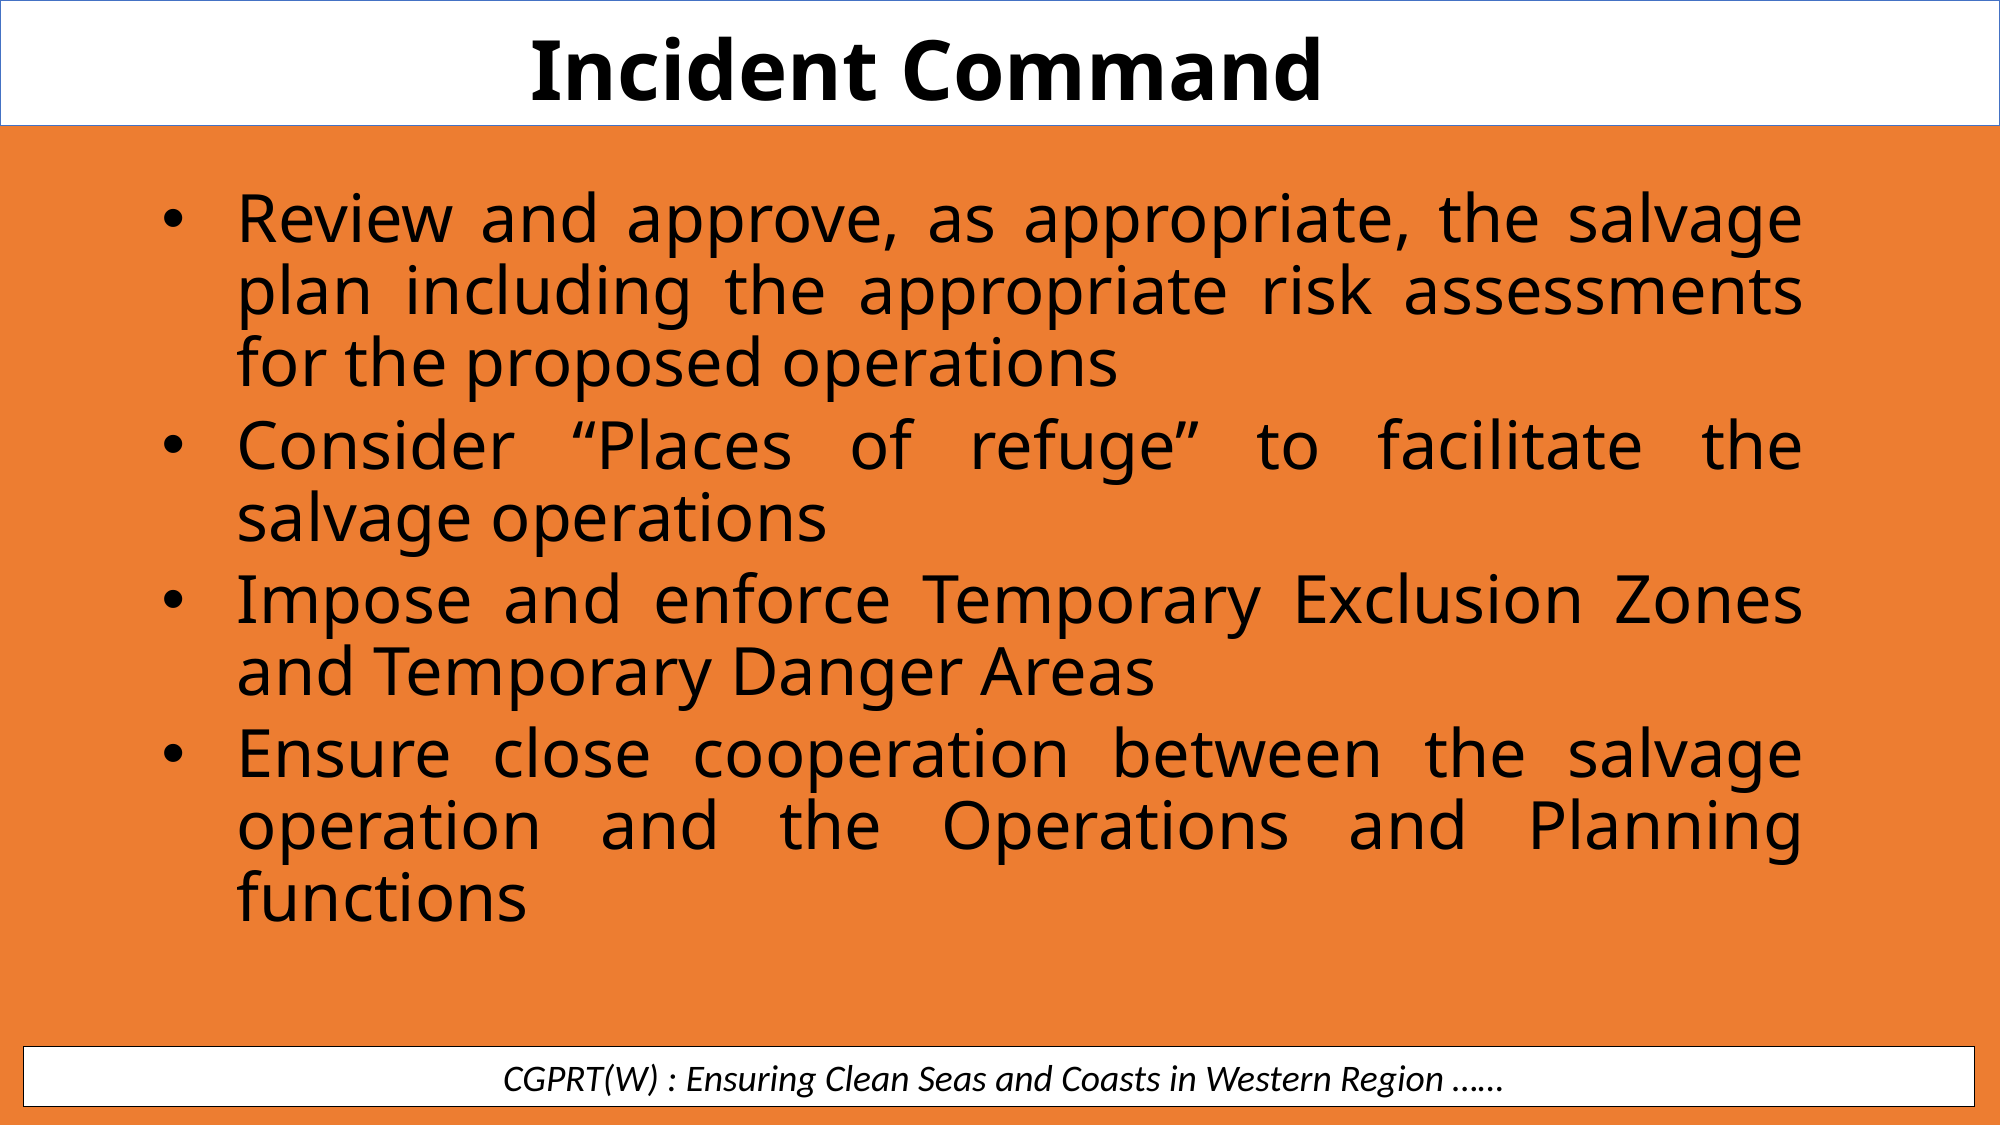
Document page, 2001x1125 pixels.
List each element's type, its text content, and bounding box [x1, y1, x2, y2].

text_box CGPRT(W) : Ensuring Clean Seas and Coasts in Western Region …… [23, 1046, 1975, 1107]
text_box Incident Command [253, 21, 1604, 114]
text_box Review and approve, as appropriate, the salvage plan including the appropriate risk assessments for the proposed operations Consider “Places of refuge” to facilitate the salvage operations Impose and enforce Temporary Exclusion Zones and Temporary Danger Areas Ensure close cooperation between the salvage operation and the Operations and Planning functions [146, 178, 1821, 1035]
text_box [0, 0, 2000, 126]
